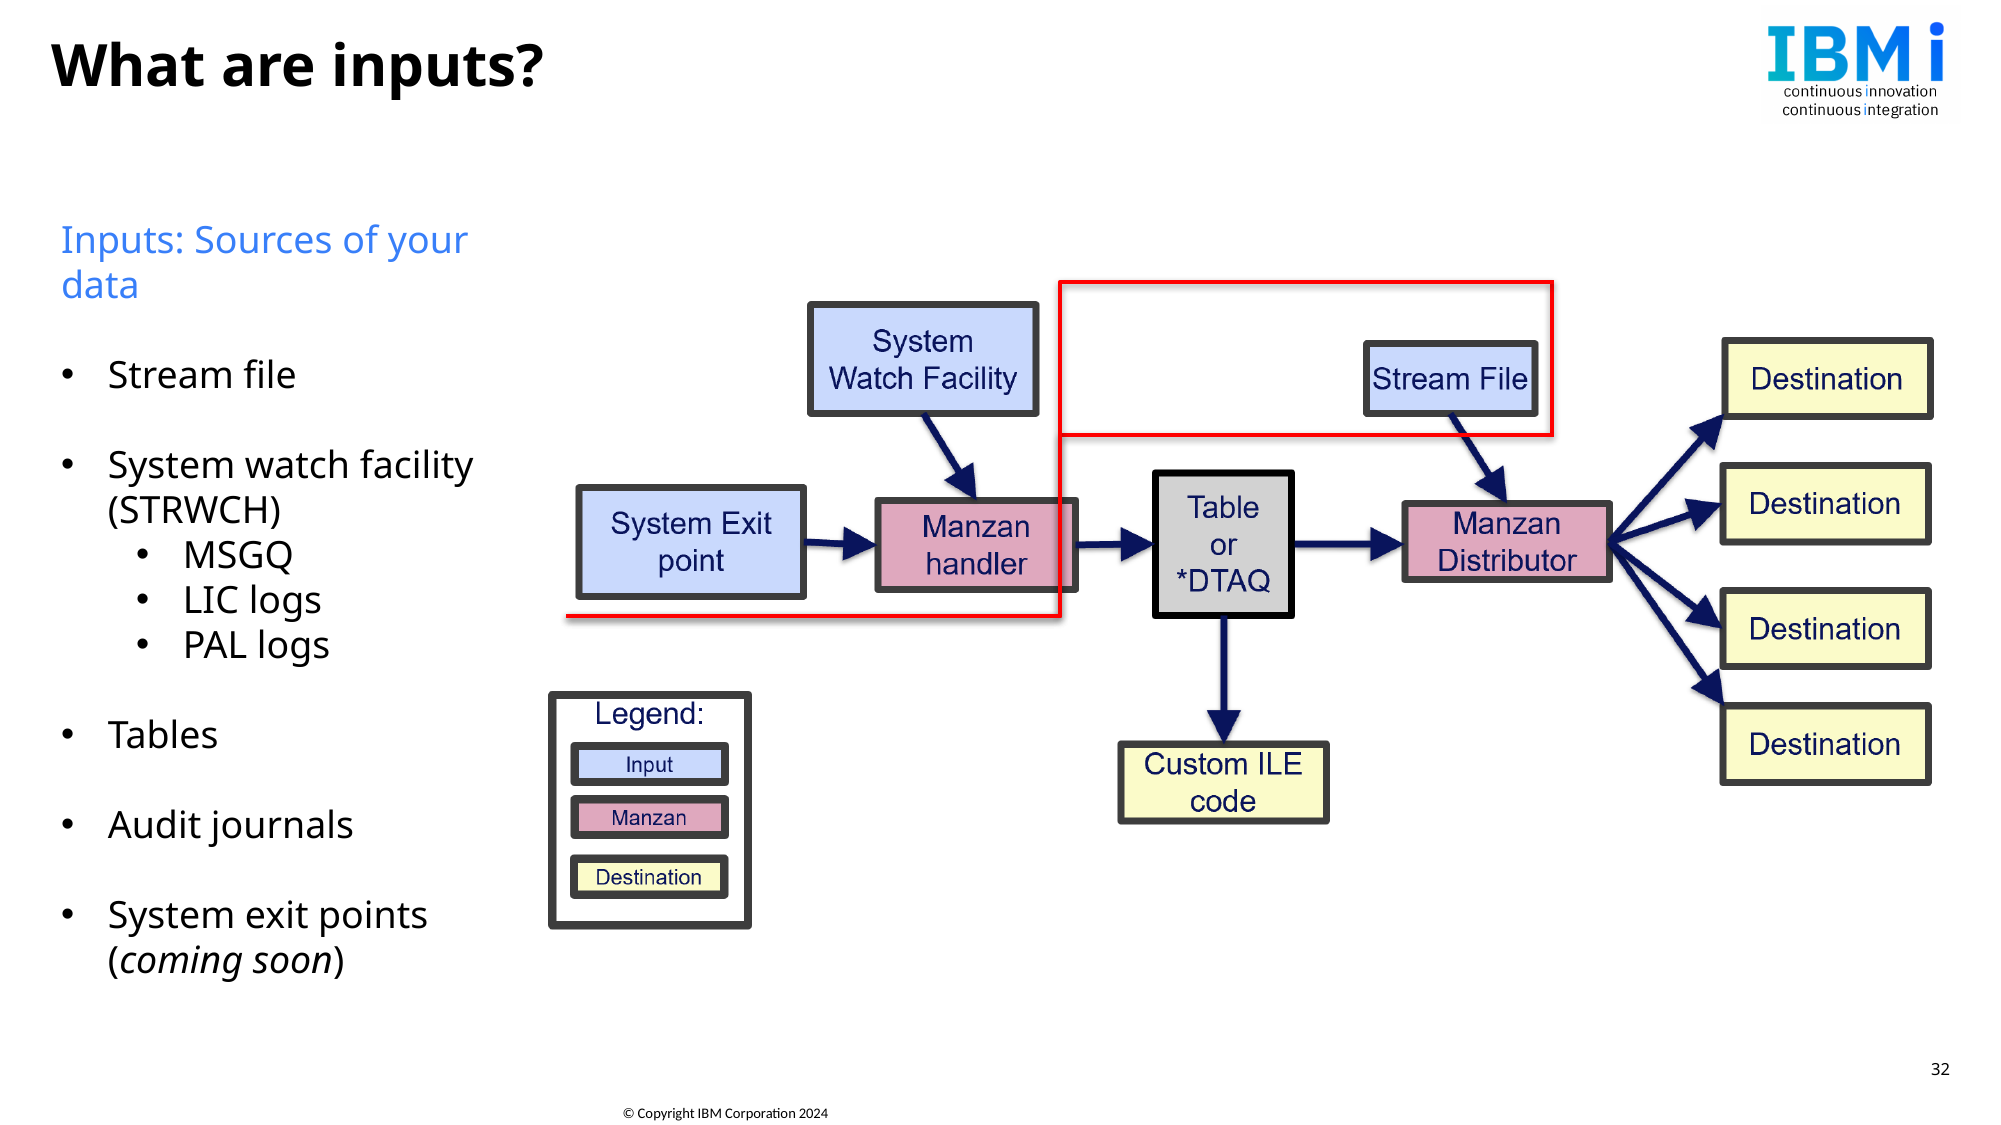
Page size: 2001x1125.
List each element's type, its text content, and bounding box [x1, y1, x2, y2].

text_box Inputs: Sources of your data Stream file System watch facility (STRWCH) MSGQ LIC logs PAL logs Tables Audit journals System exit points (coming soon) [46, 208, 521, 989]
text_box What are inputs? [50, 36, 1721, 101]
picture [1761, 5, 1961, 124]
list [535, 281, 1959, 948]
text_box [565, 281, 1555, 617]
slide_number 32 [1500, 1055, 1950, 1086]
